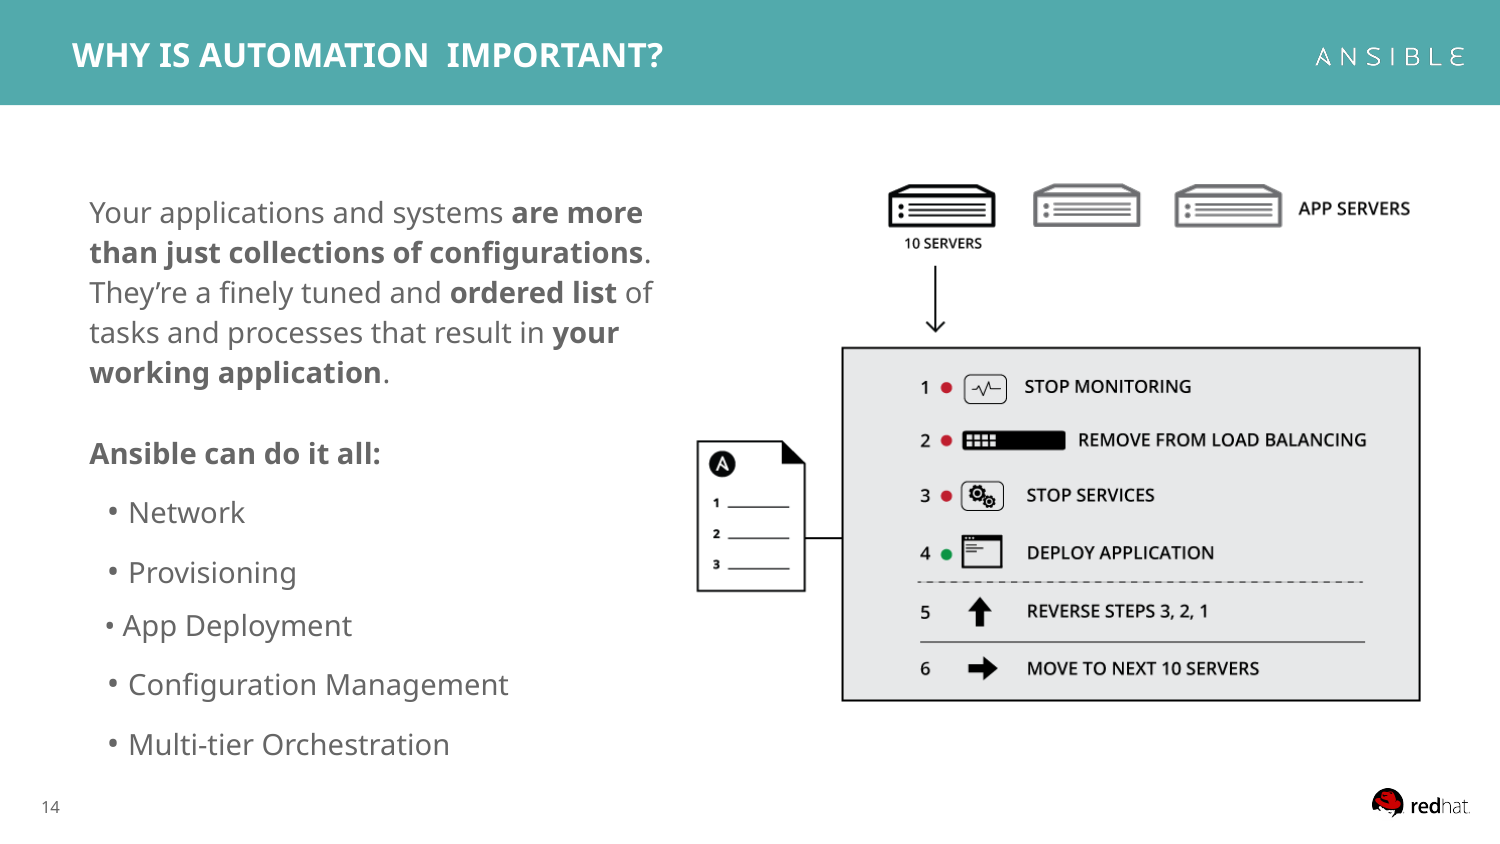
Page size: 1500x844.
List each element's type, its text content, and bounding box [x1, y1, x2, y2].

text_box Your applications and systems are more than just collections of configurations. They’re a finely tuned and ordered list of tasks and processes that result in your working application. Ansible can do it all: • Network • Provisioning • App Deployment • Configuration Management • Multi-tier Orchestration [74, 181, 661, 632]
text_box WHY IS AUTOMATION IMPORTANT? [57, 19, 992, 90]
picture [666, 143, 1466, 761]
picture [1372, 788, 1470, 821]
picture [1311, 26, 1468, 87]
